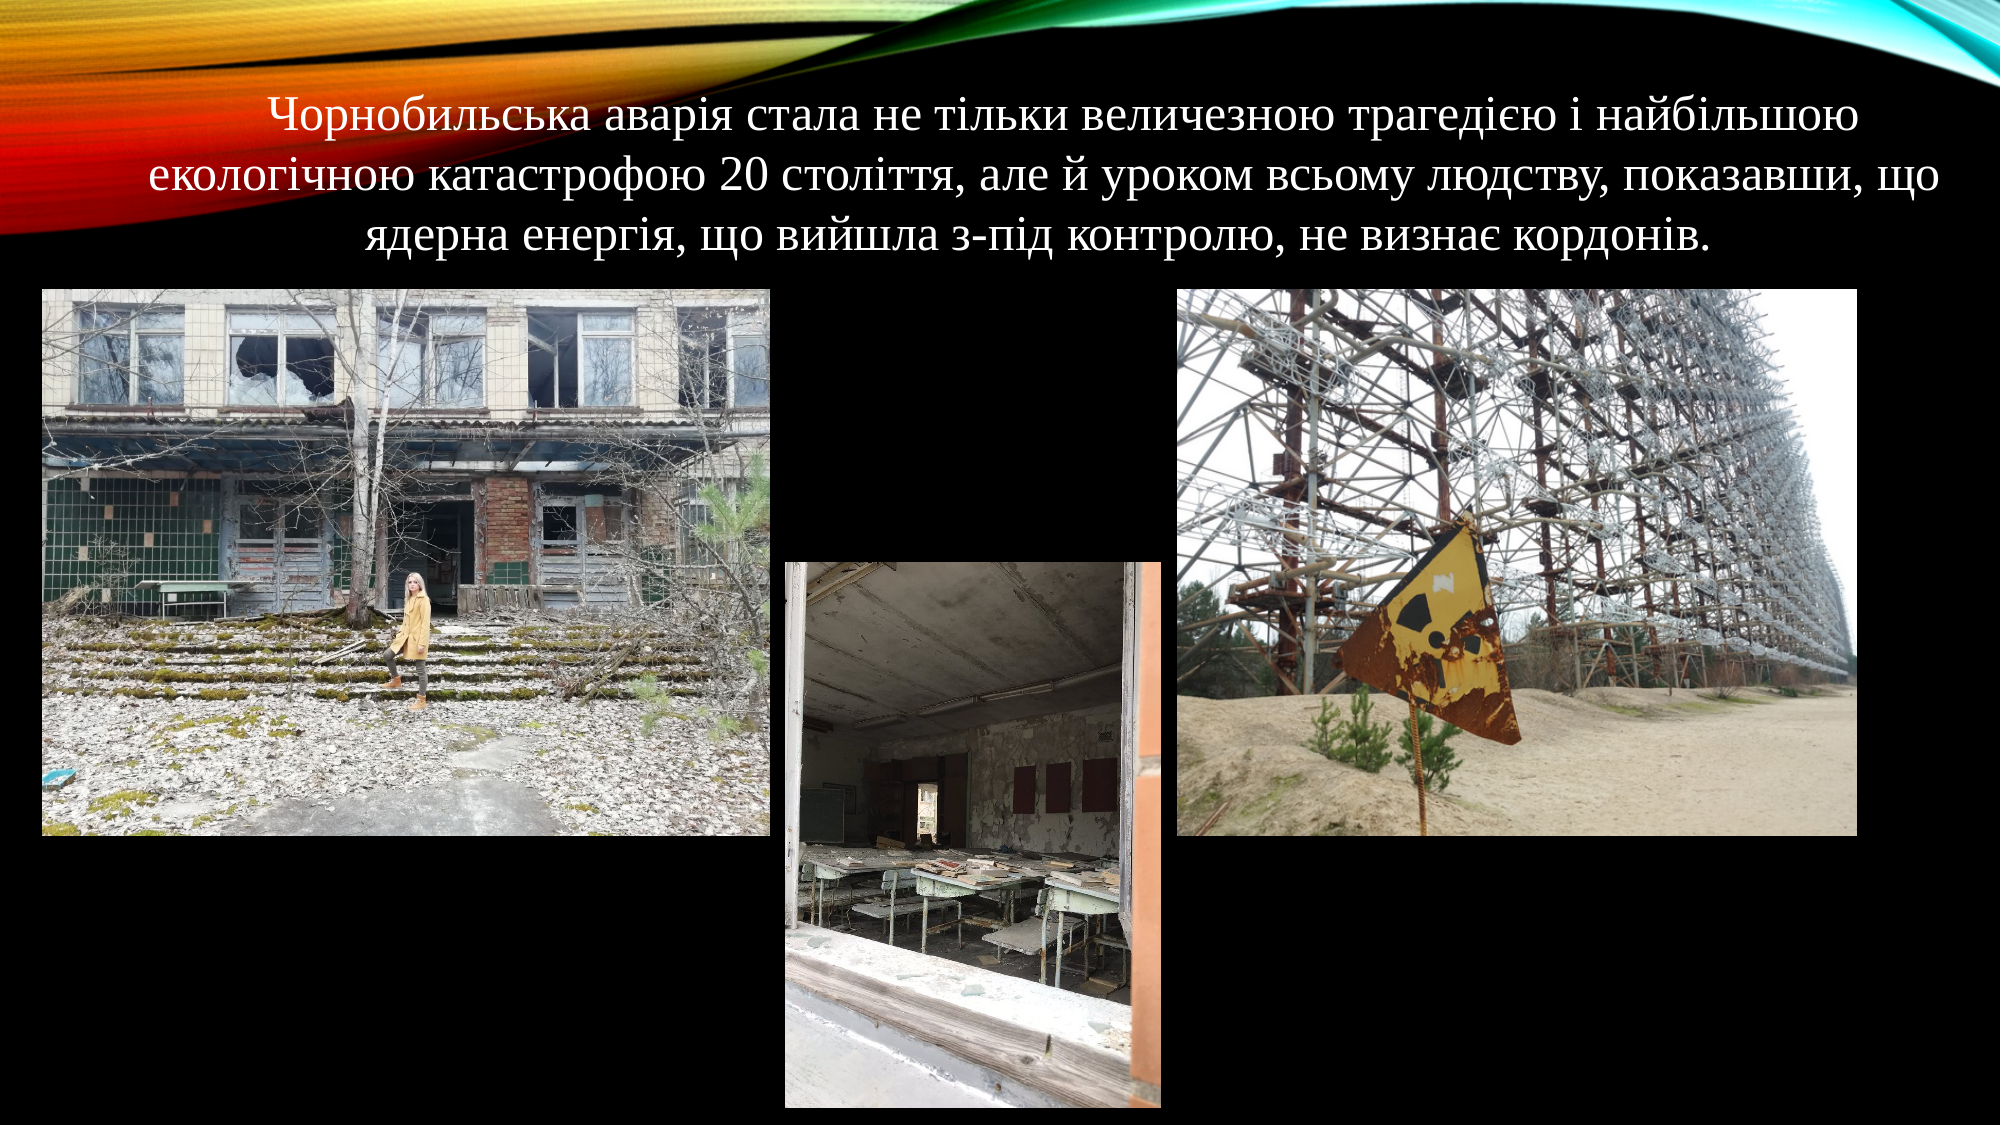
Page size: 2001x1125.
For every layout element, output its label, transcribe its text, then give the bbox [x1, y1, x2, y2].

picture [0, 0, 2000, 237]
picture [785, 562, 1161, 1109]
picture [41, 289, 770, 836]
text_box Чорнобильська аварія стала не тільки величезною трагедією і найбільшою екологічною катастрофою 20 століття, але й уроком всьому людству, показавши, що ядерна енергія, що вийшла з-під контролю, не визнає кордонів. [138, 73, 1953, 268]
picture [1176, 289, 1857, 836]
